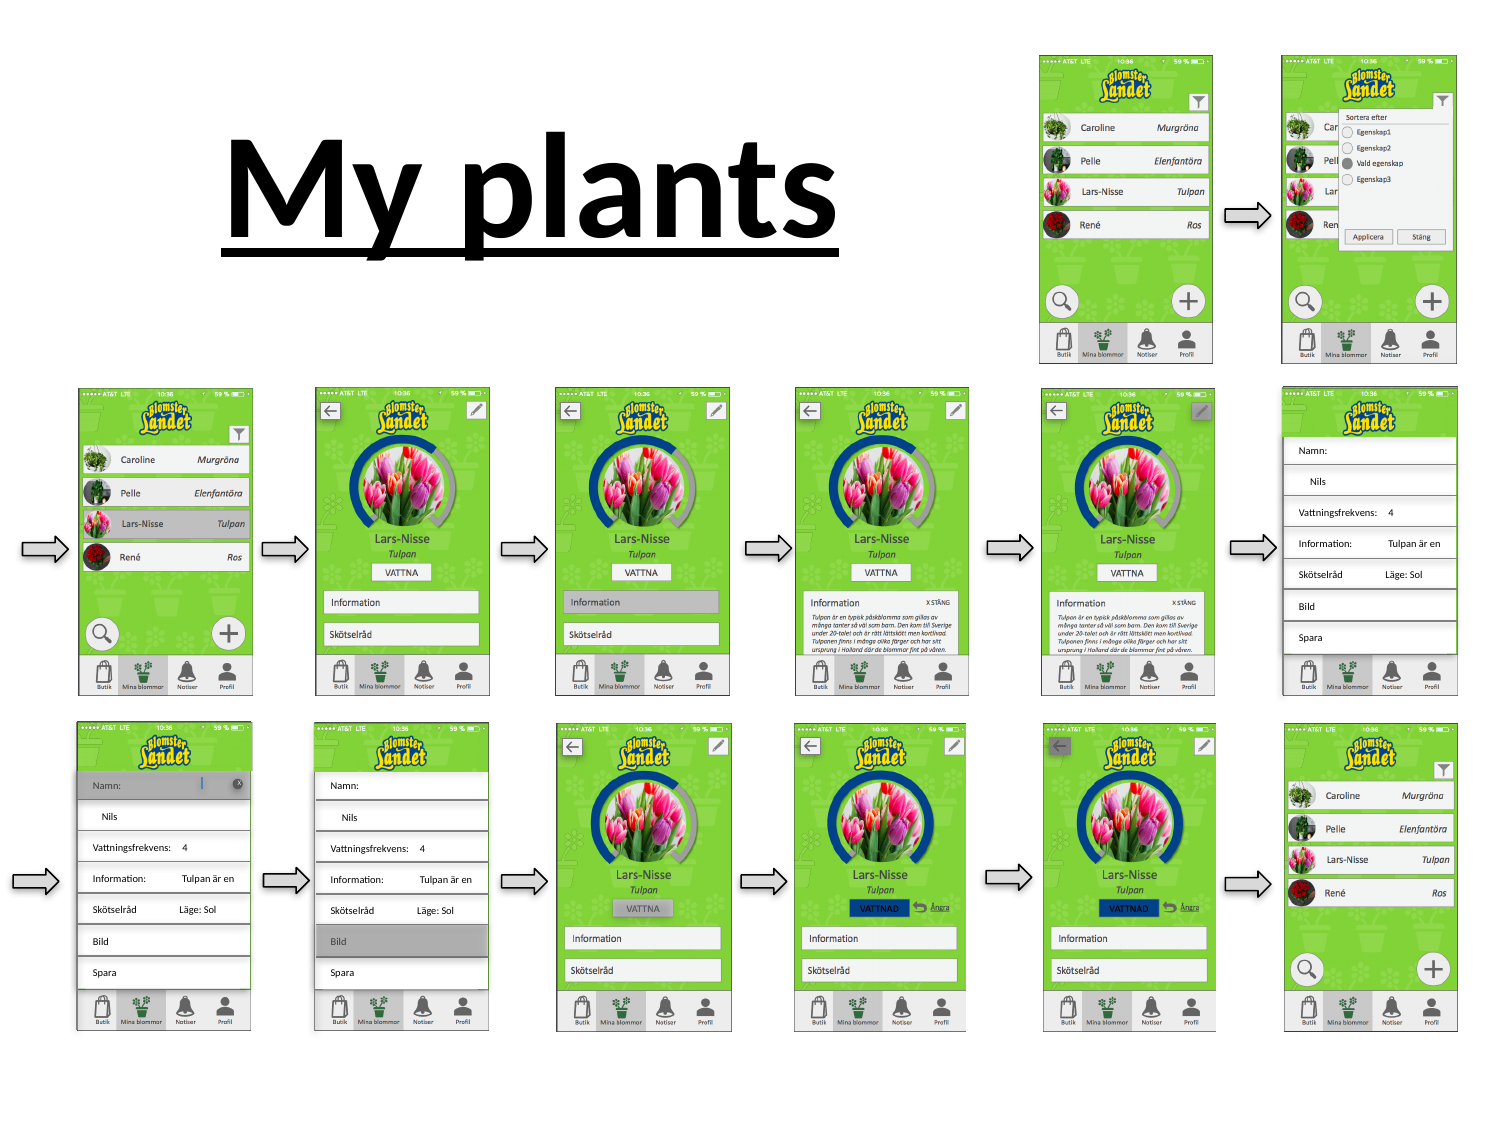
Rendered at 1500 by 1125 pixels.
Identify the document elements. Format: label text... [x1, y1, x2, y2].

text_box [1224, 201, 1272, 230]
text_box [1043, 723, 1216, 1032]
picture [77, 388, 253, 697]
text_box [556, 723, 732, 1032]
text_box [315, 387, 491, 696]
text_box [555, 387, 730, 696]
picture [1281, 388, 1458, 437]
text_box [745, 534, 789, 562]
picture [1284, 723, 1459, 1032]
text_box [506, 867, 548, 896]
text_box [986, 533, 1034, 562]
text_box [500, 535, 548, 563]
text_box [261, 535, 309, 563]
picture [1039, 55, 1213, 364]
text_box [740, 867, 788, 896]
text_box My plants [206, 80, 855, 276]
text_box [269, 866, 308, 895]
text_box [1224, 870, 1272, 898]
text_box [21, 535, 69, 563]
text_box [985, 863, 1033, 891]
text_box [1229, 533, 1277, 562]
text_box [313, 722, 502, 1032]
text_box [1282, 386, 1470, 696]
picture [76, 722, 253, 771]
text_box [76, 721, 264, 1031]
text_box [794, 387, 969, 696]
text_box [1046, 401, 1067, 420]
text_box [1041, 388, 1215, 696]
text_box [12, 867, 60, 896]
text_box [794, 723, 967, 1032]
picture [1280, 55, 1457, 364]
